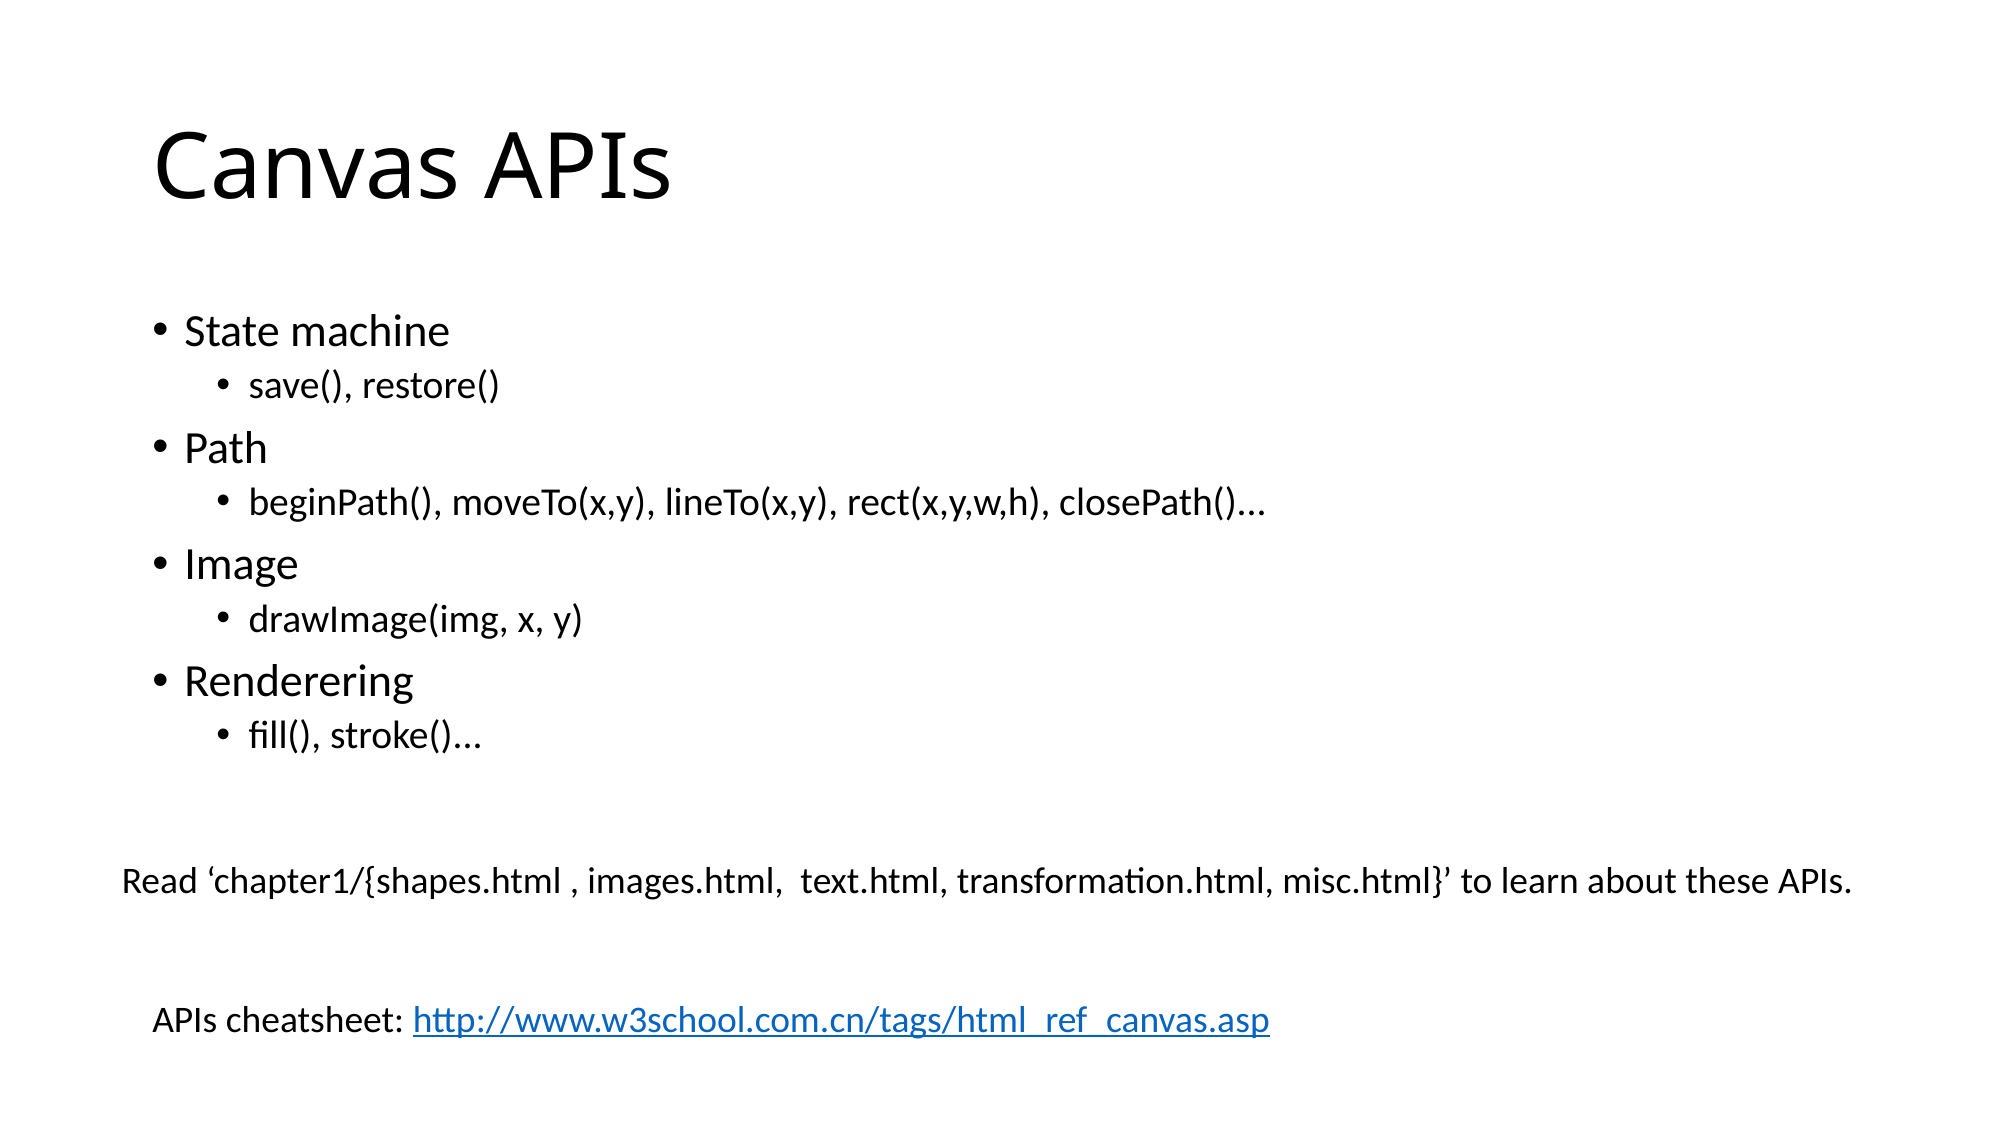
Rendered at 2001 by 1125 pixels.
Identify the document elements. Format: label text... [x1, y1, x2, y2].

title Canvas APIs [137, 59, 1863, 278]
text_box Read ‘chapter1/{shapes.html , images.html, text.html, transformation.html, misc.html}’ to learn about these APIs. [107, 848, 1893, 908]
list State machine save(), restore() Path beginPath(), moveTo(x,y), lineTo(x,y), rect(x,y,w,h), closePath()... Image drawImage(img, x, y) Renderering fill(), stroke()... [137, 299, 1863, 770]
text_box APIs cheatsheet: http://www.w3school.com.cn/tags/html_ref_canvas.asp [137, 987, 1783, 1093]
